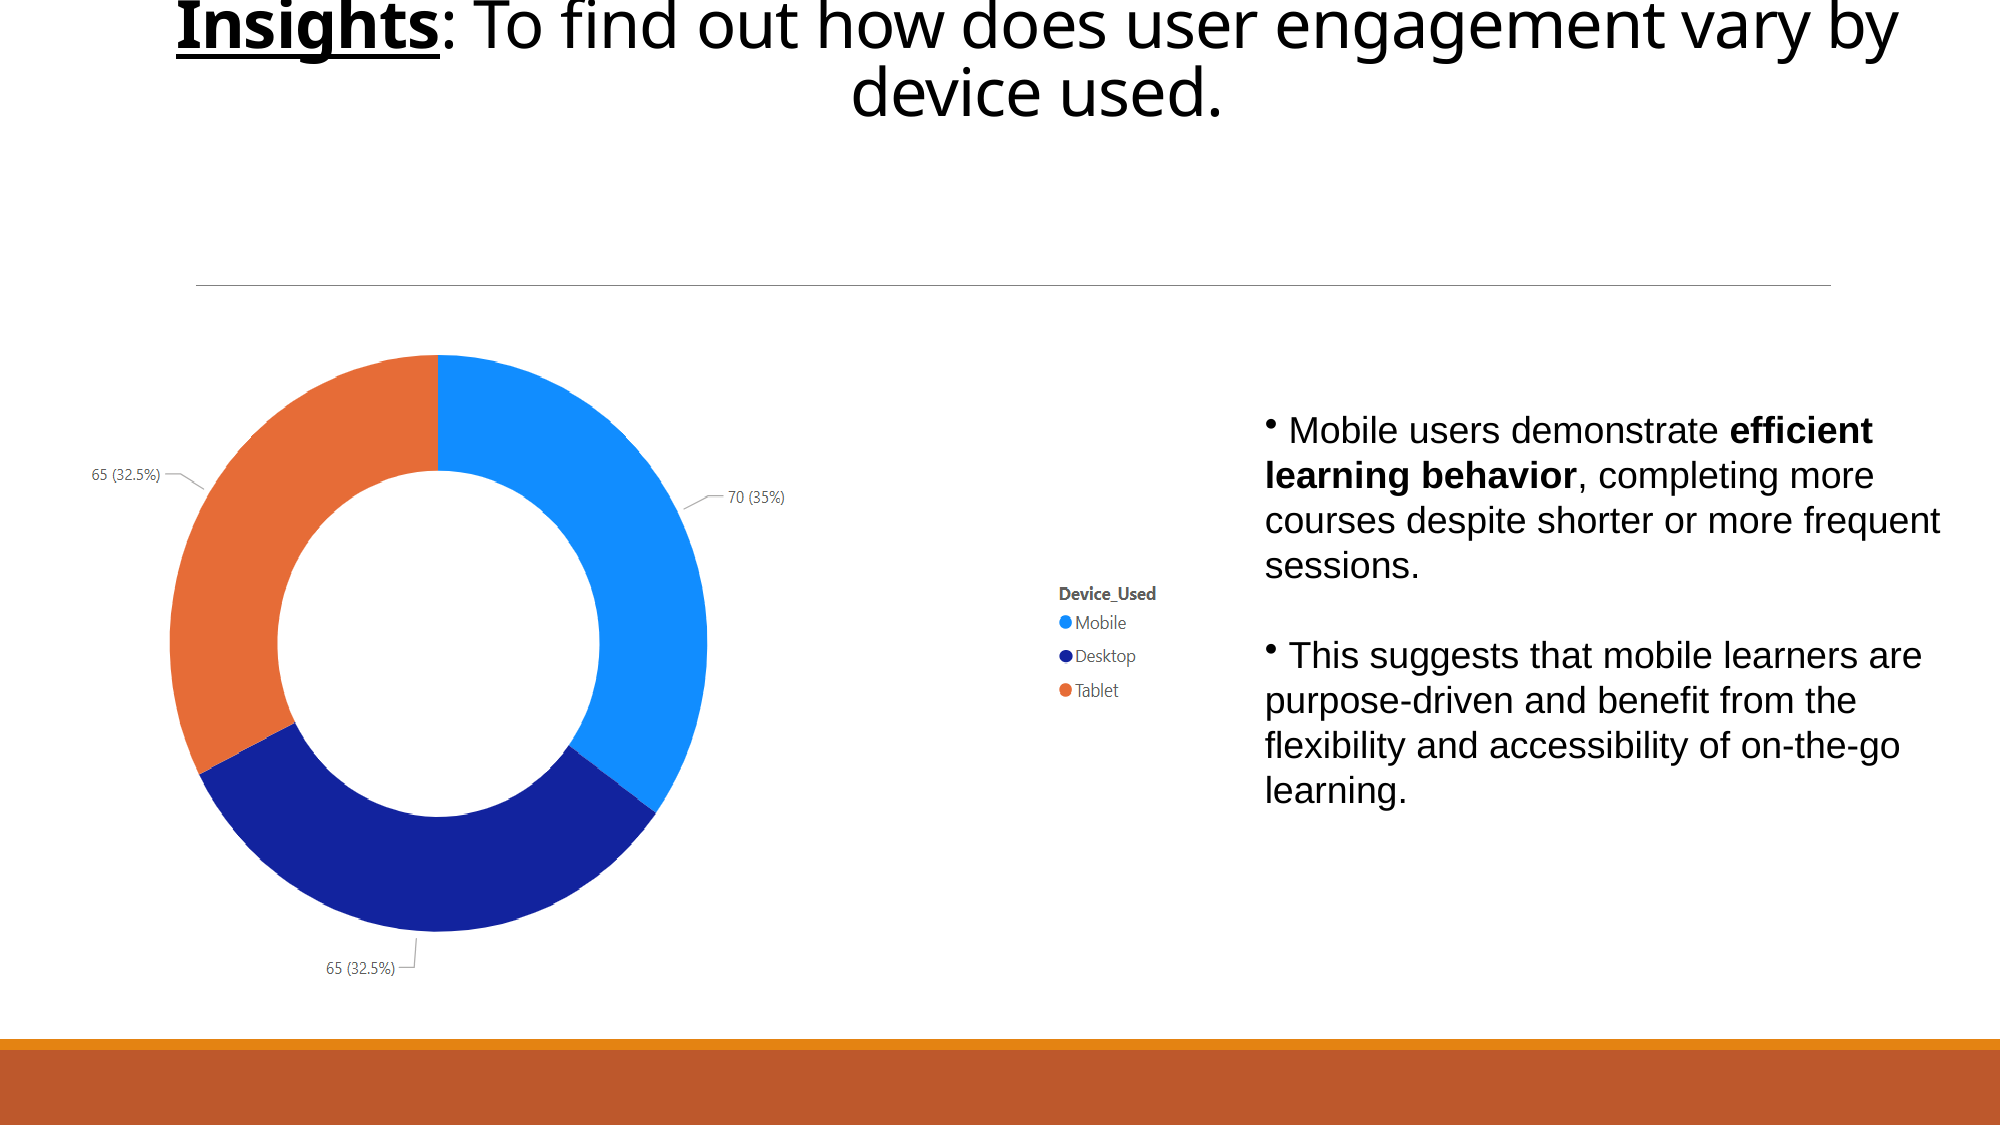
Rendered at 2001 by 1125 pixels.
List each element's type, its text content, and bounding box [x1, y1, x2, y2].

title Insights: To find out how does user engagement vary by device used. [74, 0, 2000, 218]
picture [15, 331, 1162, 995]
text_box Mobile users demonstrate efficient learning behavior, completing more courses despite shorter or more frequent sessions. This suggests that mobile learners are purpose-driven and benefit from the flexibility and accessibility of on-the-go learning. [1250, 398, 1984, 819]
